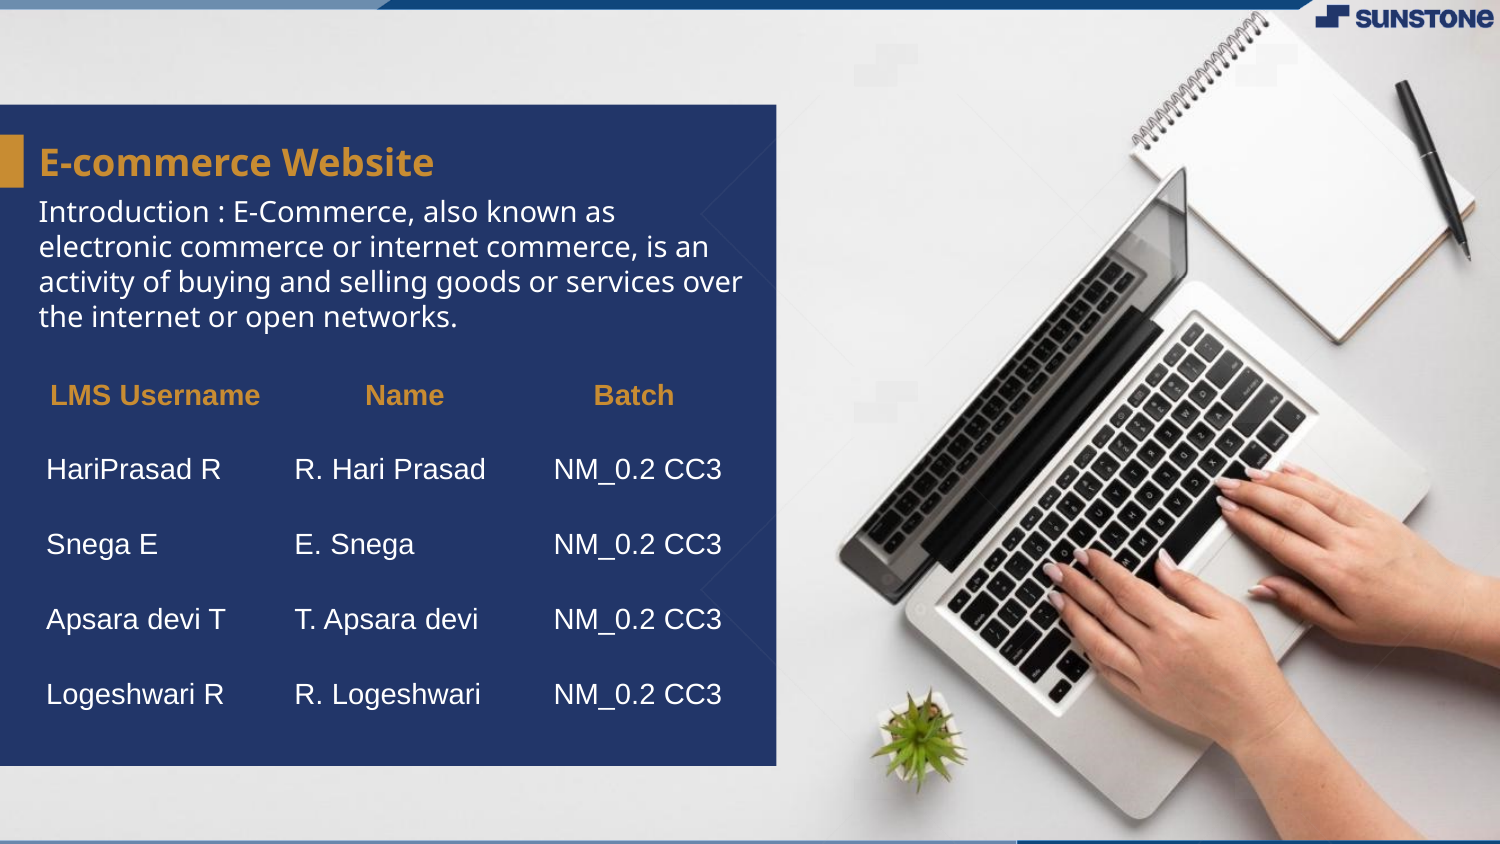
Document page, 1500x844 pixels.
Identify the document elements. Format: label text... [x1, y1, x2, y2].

table_cell R. Hari Prasad [280, 438, 539, 513]
table_header Batch [539, 363, 694, 438]
table_cell NM_0.2 CC3 [539, 438, 694, 513]
table_cell R. Logeshwari [280, 663, 539, 738]
table_cell E. Snega [280, 513, 539, 588]
title E-commerce Website [23, 132, 585, 186]
table_cell HariPrasad R [31, 438, 280, 513]
table_cell Apsara devi T [31, 588, 280, 663]
table_header LMS Username [31, 363, 280, 438]
picture [0, 0, 1500, 844]
list Introduction : E-Commerce, also known as electronic commerce or internet commerce, is an activity of buying and selling goods or services over the internet or open networks. [23, 186, 694, 685]
table_cell T. Apsara devi [280, 588, 539, 663]
table_cell NM_0.2 CC3 [539, 663, 694, 738]
table_cell Logeshwari R [31, 663, 280, 738]
table_cell Snega E [31, 513, 280, 588]
table_cell NM_0.2 CC3 [539, 513, 694, 588]
table_cell NM_0.2 CC3 [539, 588, 694, 663]
table_header Name [280, 363, 539, 438]
